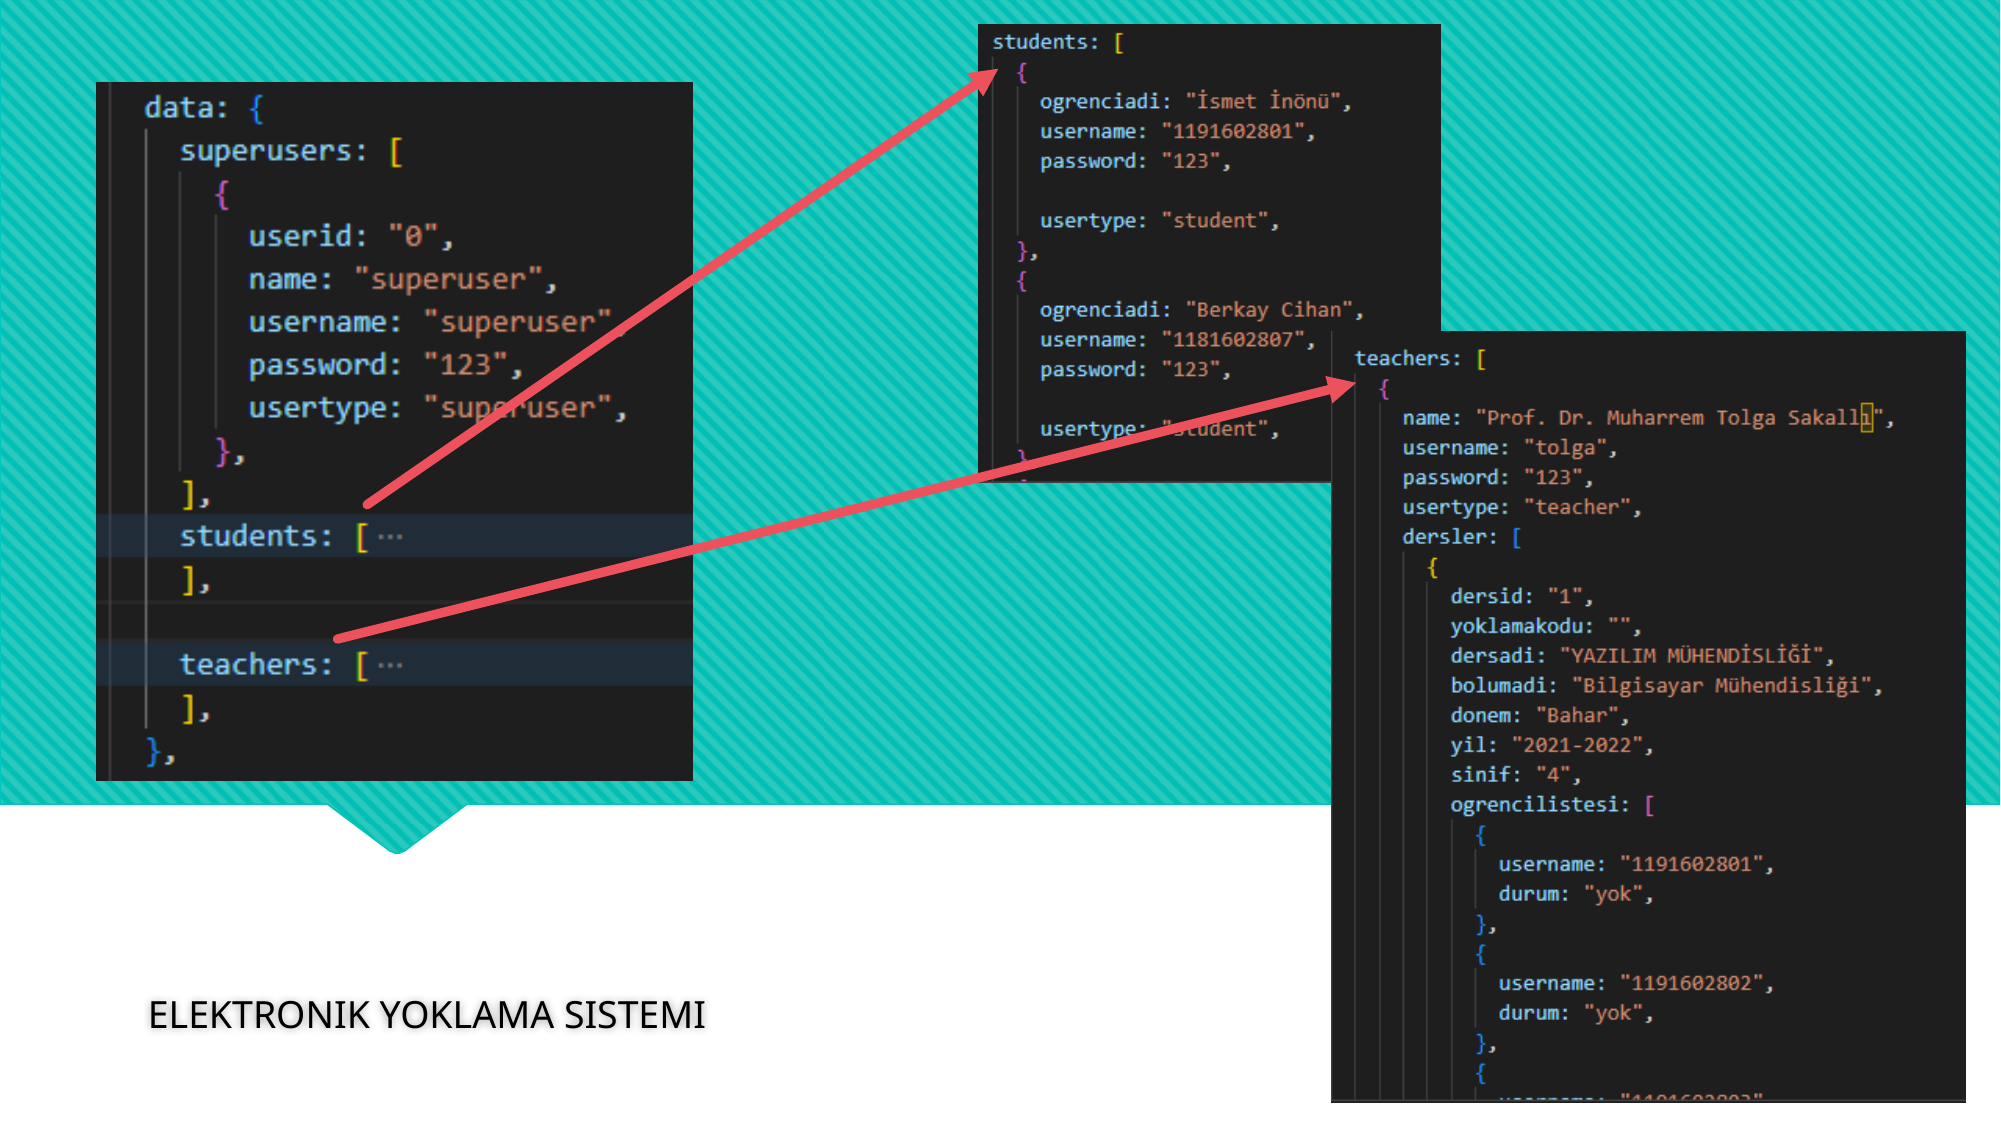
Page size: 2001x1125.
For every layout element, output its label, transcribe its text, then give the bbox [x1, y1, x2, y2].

picture [977, 24, 1966, 1103]
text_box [366, 68, 999, 382]
picture [95, 82, 693, 781]
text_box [337, 382, 1357, 640]
subtitle ELEKTRONIK YOKLAMA SISTEMI [132, 983, 1330, 1055]
